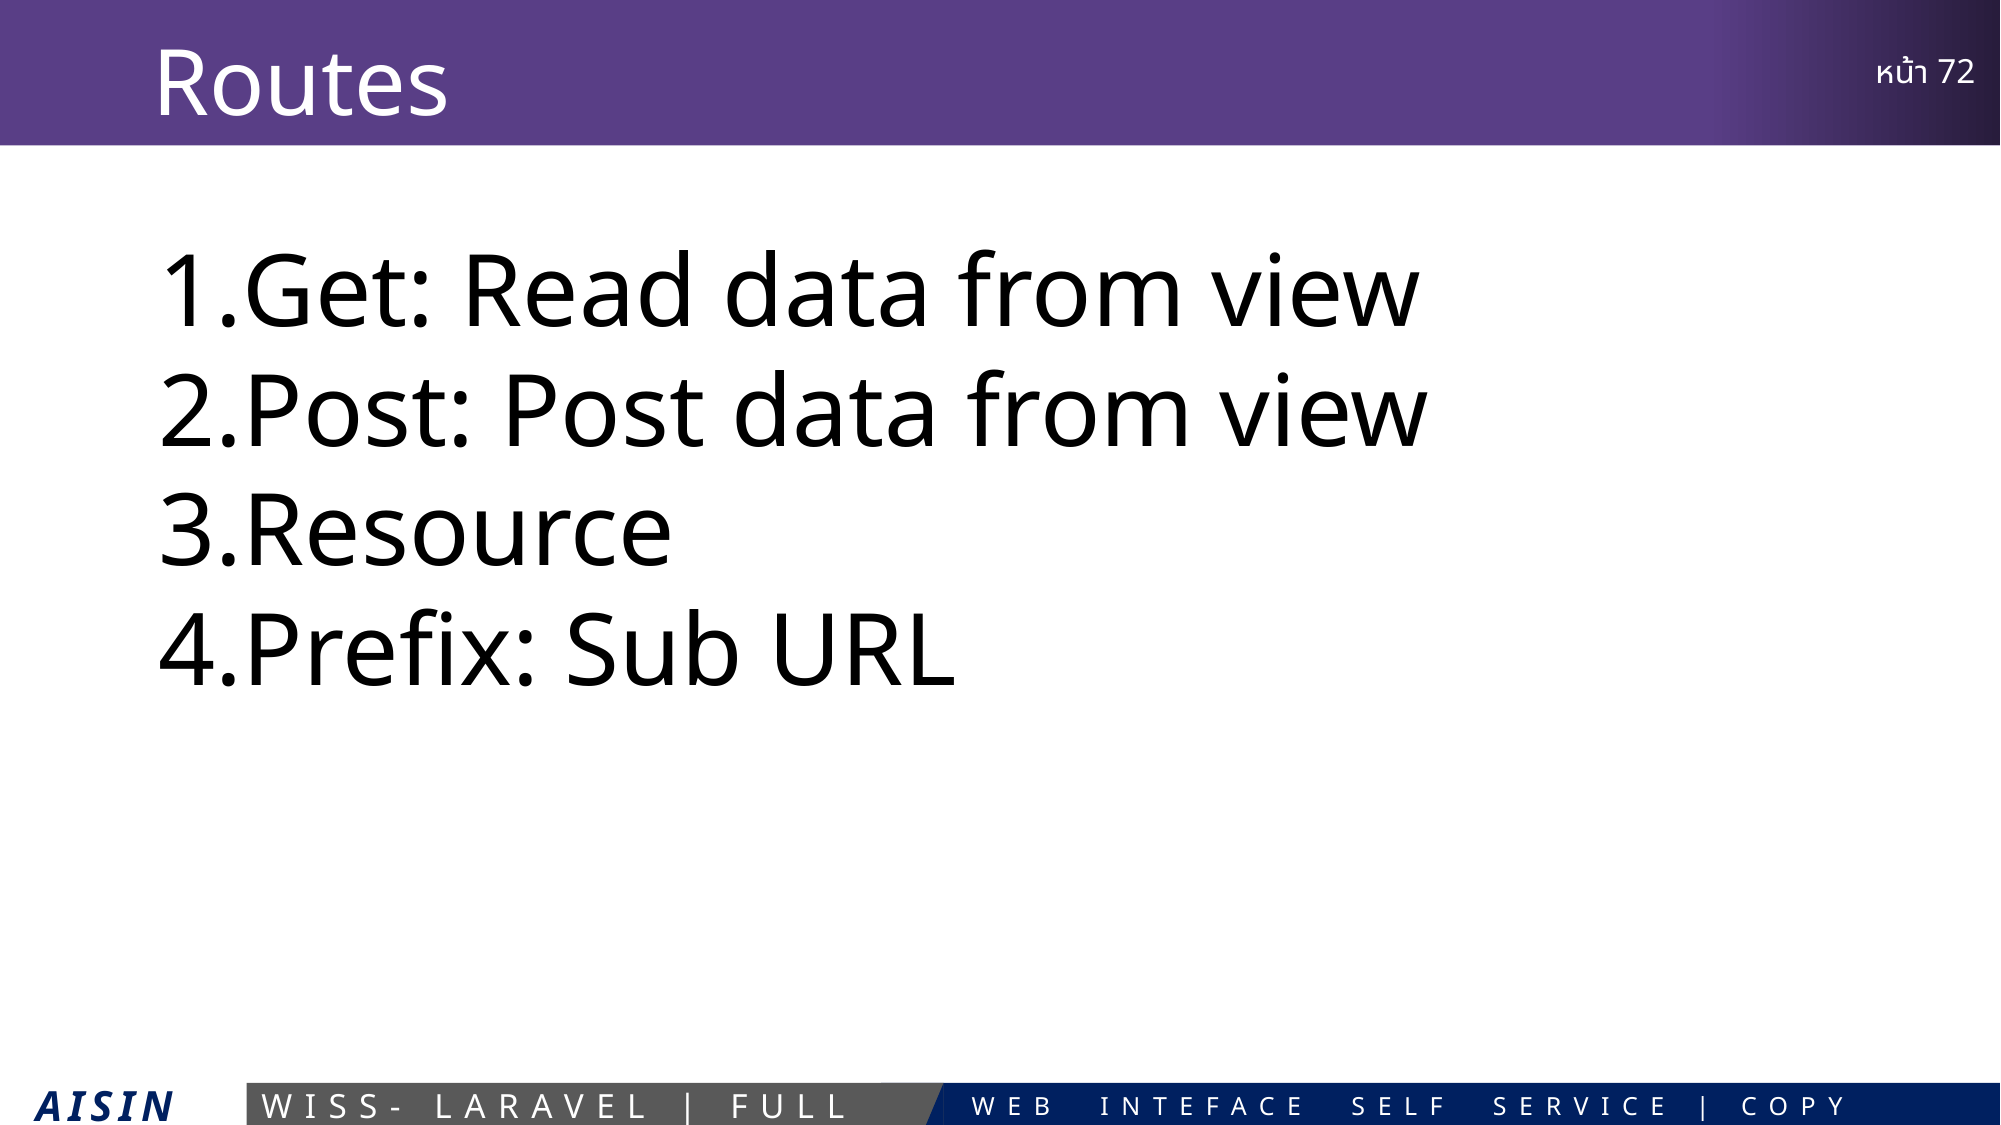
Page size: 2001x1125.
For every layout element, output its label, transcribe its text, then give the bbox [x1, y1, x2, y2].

title Routes [137, 0, 1863, 172]
text_box Get: Read data from view Post: Post data from view Resource Prefix: Sub URL [143, 218, 1623, 714]
